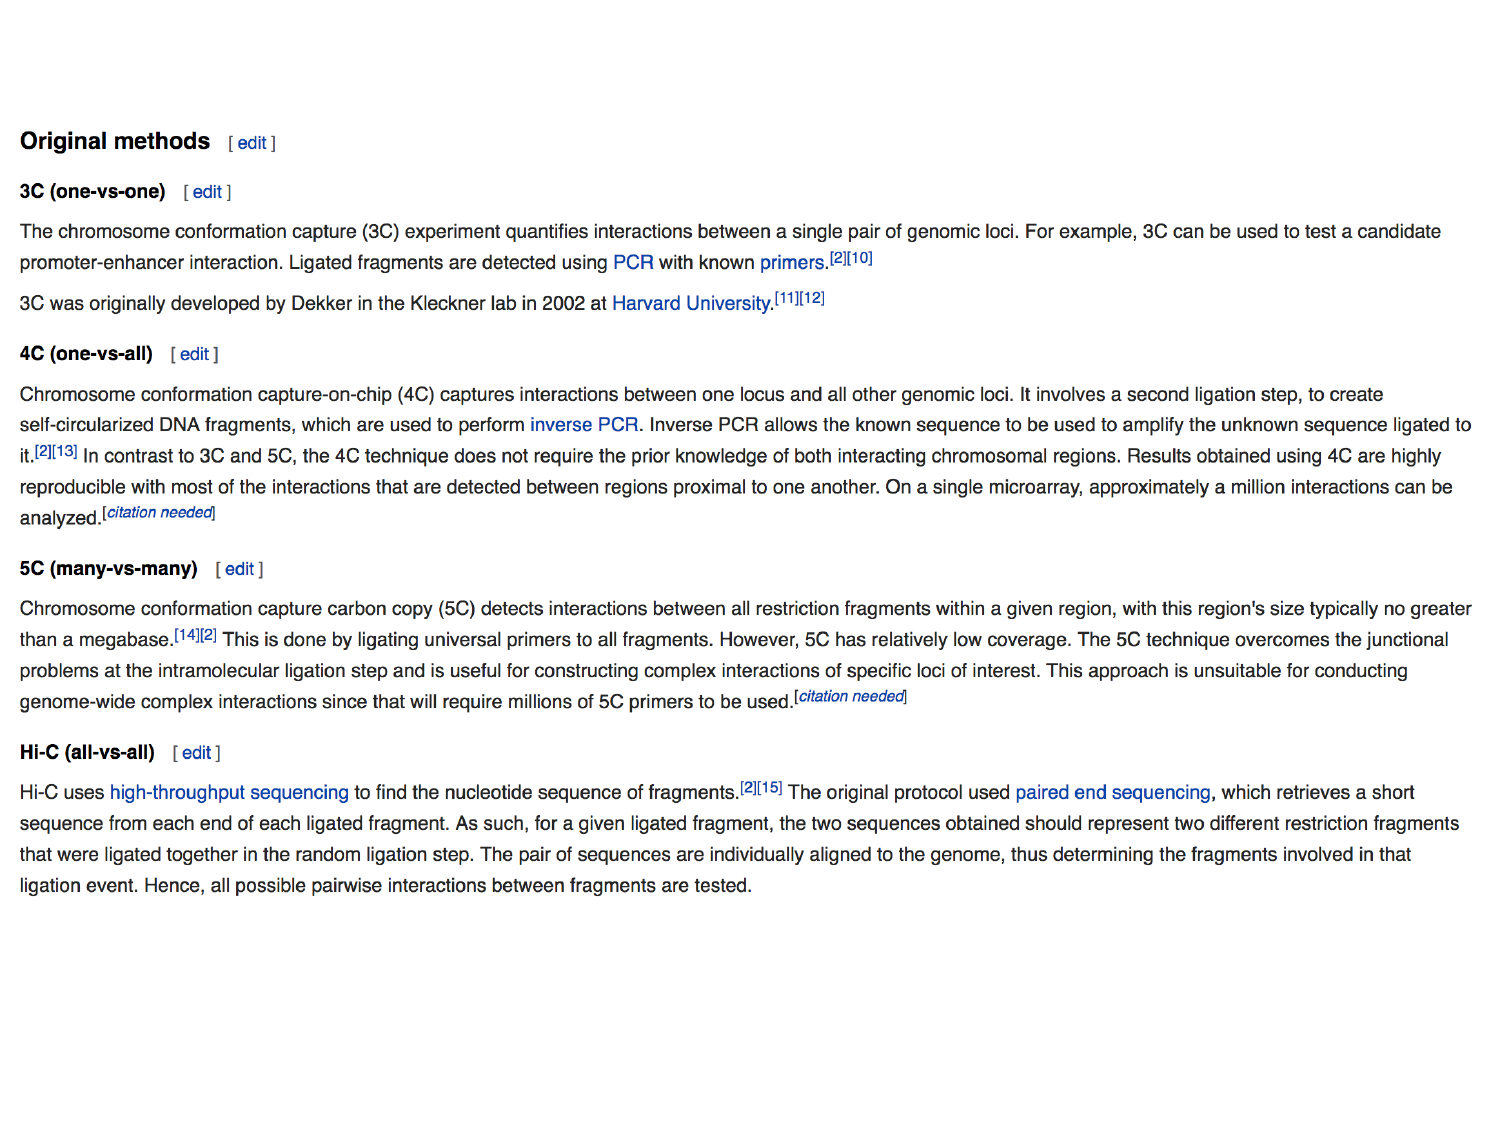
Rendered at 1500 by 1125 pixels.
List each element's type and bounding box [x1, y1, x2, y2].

picture [0, 116, 1500, 903]
